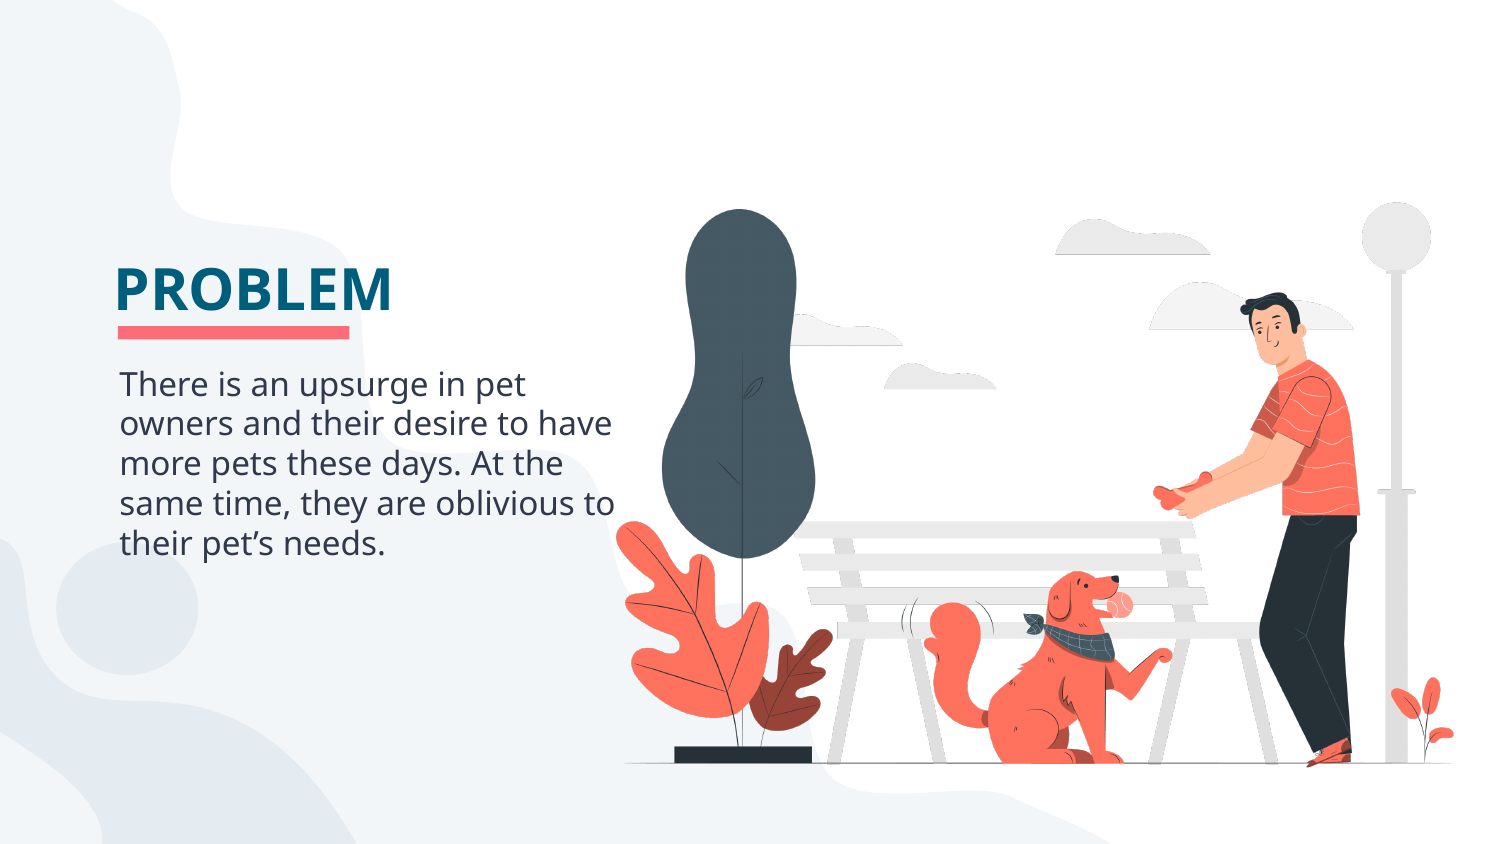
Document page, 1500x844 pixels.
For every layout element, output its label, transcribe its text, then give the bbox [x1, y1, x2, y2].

title PROBLEM [98, 236, 550, 338]
subtitle There is an upsurge in pet owners and their desire to have more pets these days. At the same time, they are oblivious to their pet’s needs. [104, 347, 550, 589]
picture [555, 163, 1500, 807]
text_box [117, 326, 350, 340]
